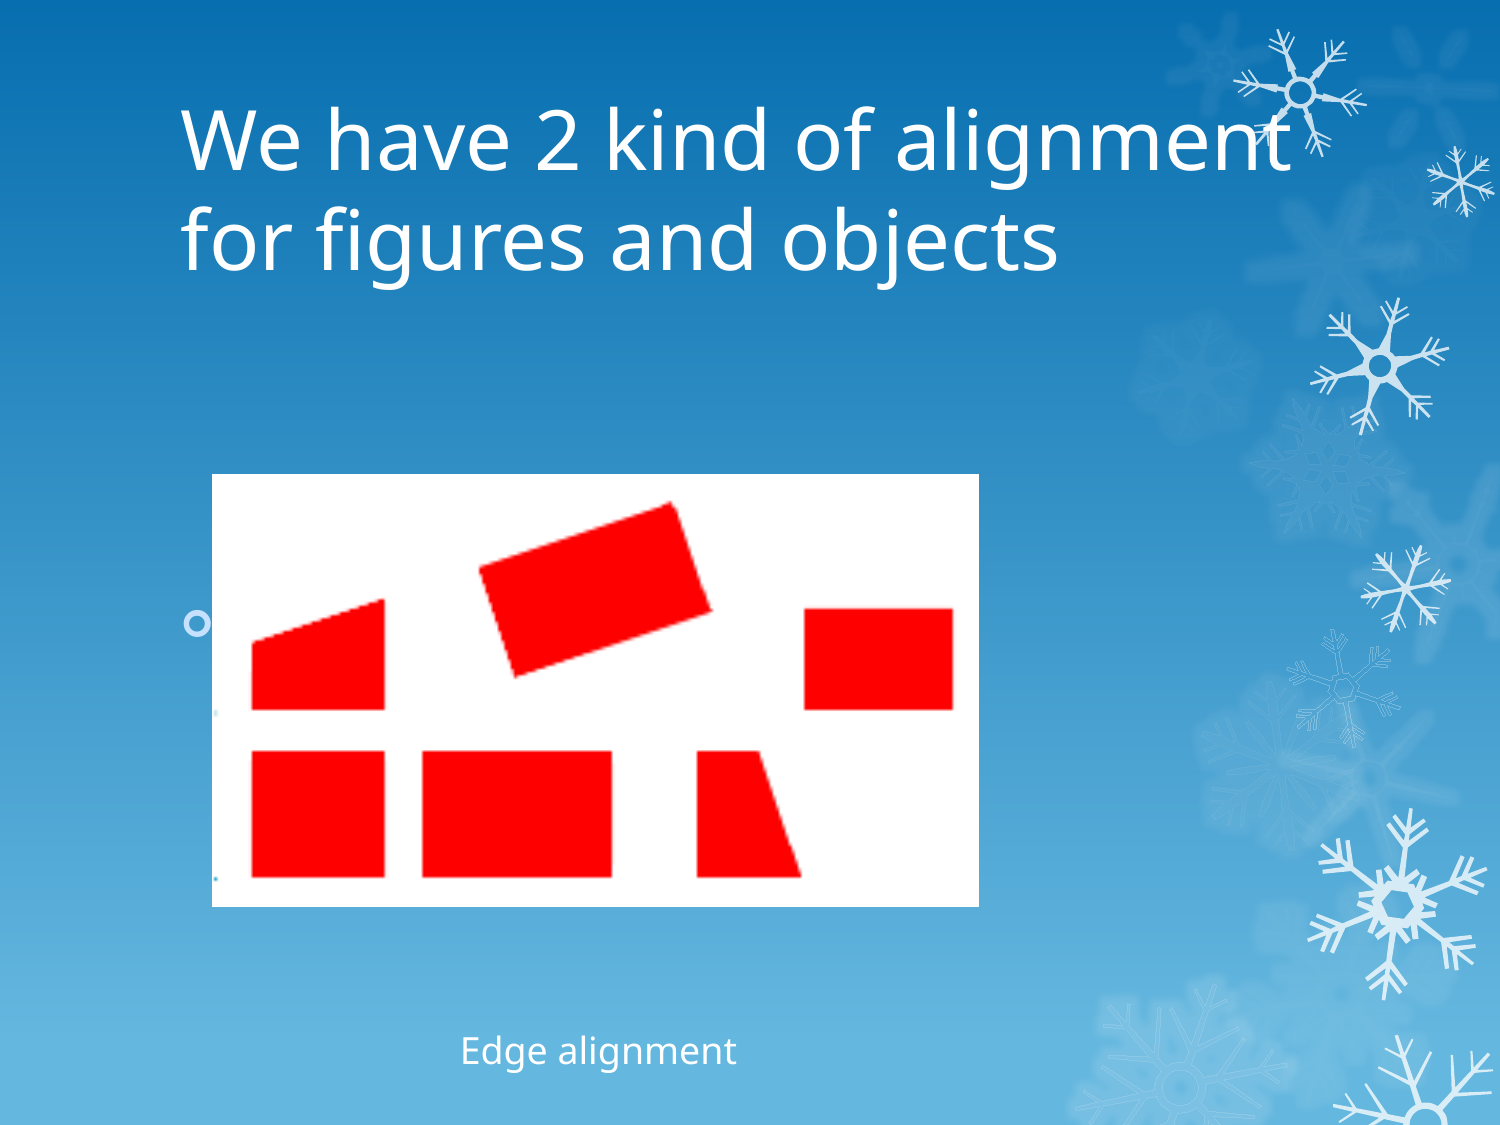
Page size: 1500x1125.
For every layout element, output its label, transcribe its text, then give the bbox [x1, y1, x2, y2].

picture [211, 474, 979, 908]
text_box Edge alignment [289, 974, 753, 1080]
title We have 2 kind of alignment for figures and objects [165, 110, 1335, 263]
list Edge alignment [165, 296, 1335, 962]
